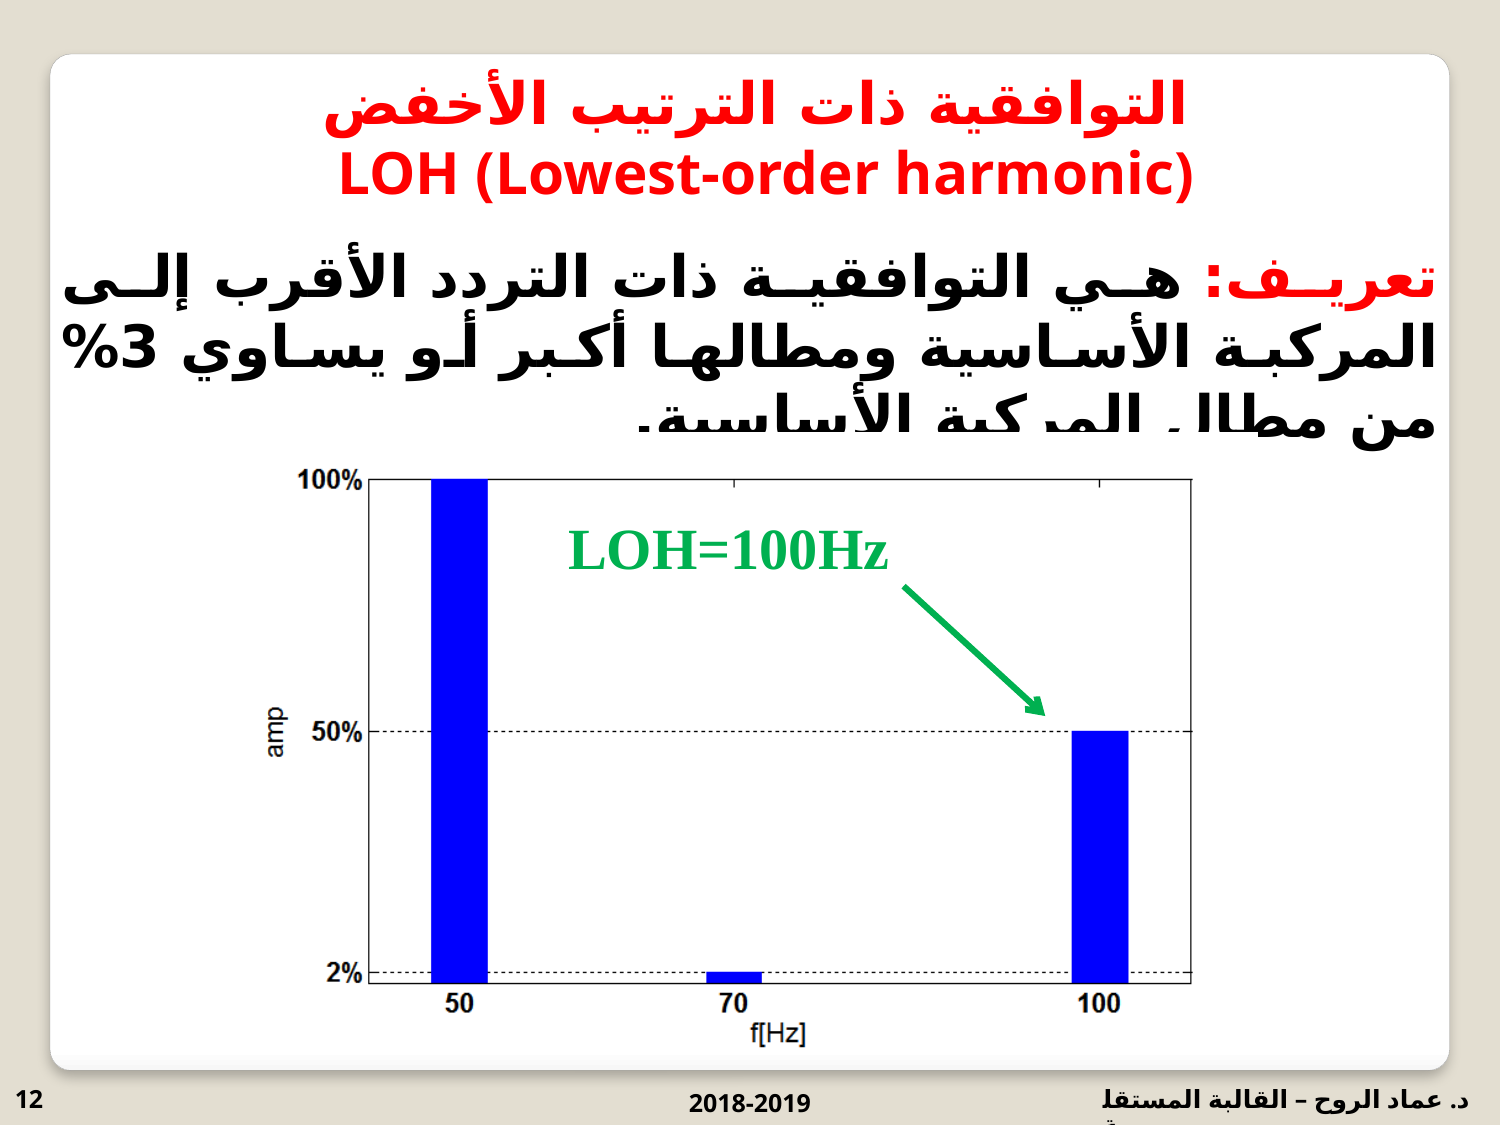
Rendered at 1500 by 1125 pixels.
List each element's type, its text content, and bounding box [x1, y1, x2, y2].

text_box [903, 585, 1046, 717]
text_box تعريف: هي التوافقية ذات التردد الأقرب إلى المركبة الأساسية ومطالها أكبر أو يساوي 3% من مطال المركبة الأساسية. [46, 231, 1454, 457]
picture [229, 432, 1259, 1051]
footer د. عماد الروح – القالبة المستقلة [1089, 1065, 1500, 1125]
text_box التوافقية ذات الترتيب الأخفض LOH (Lowest-order harmonic) [81, 58, 1430, 214]
slide_number 2018-2019 [562, 1065, 938, 1125]
slide_number 12 [0, 1065, 106, 1125]
